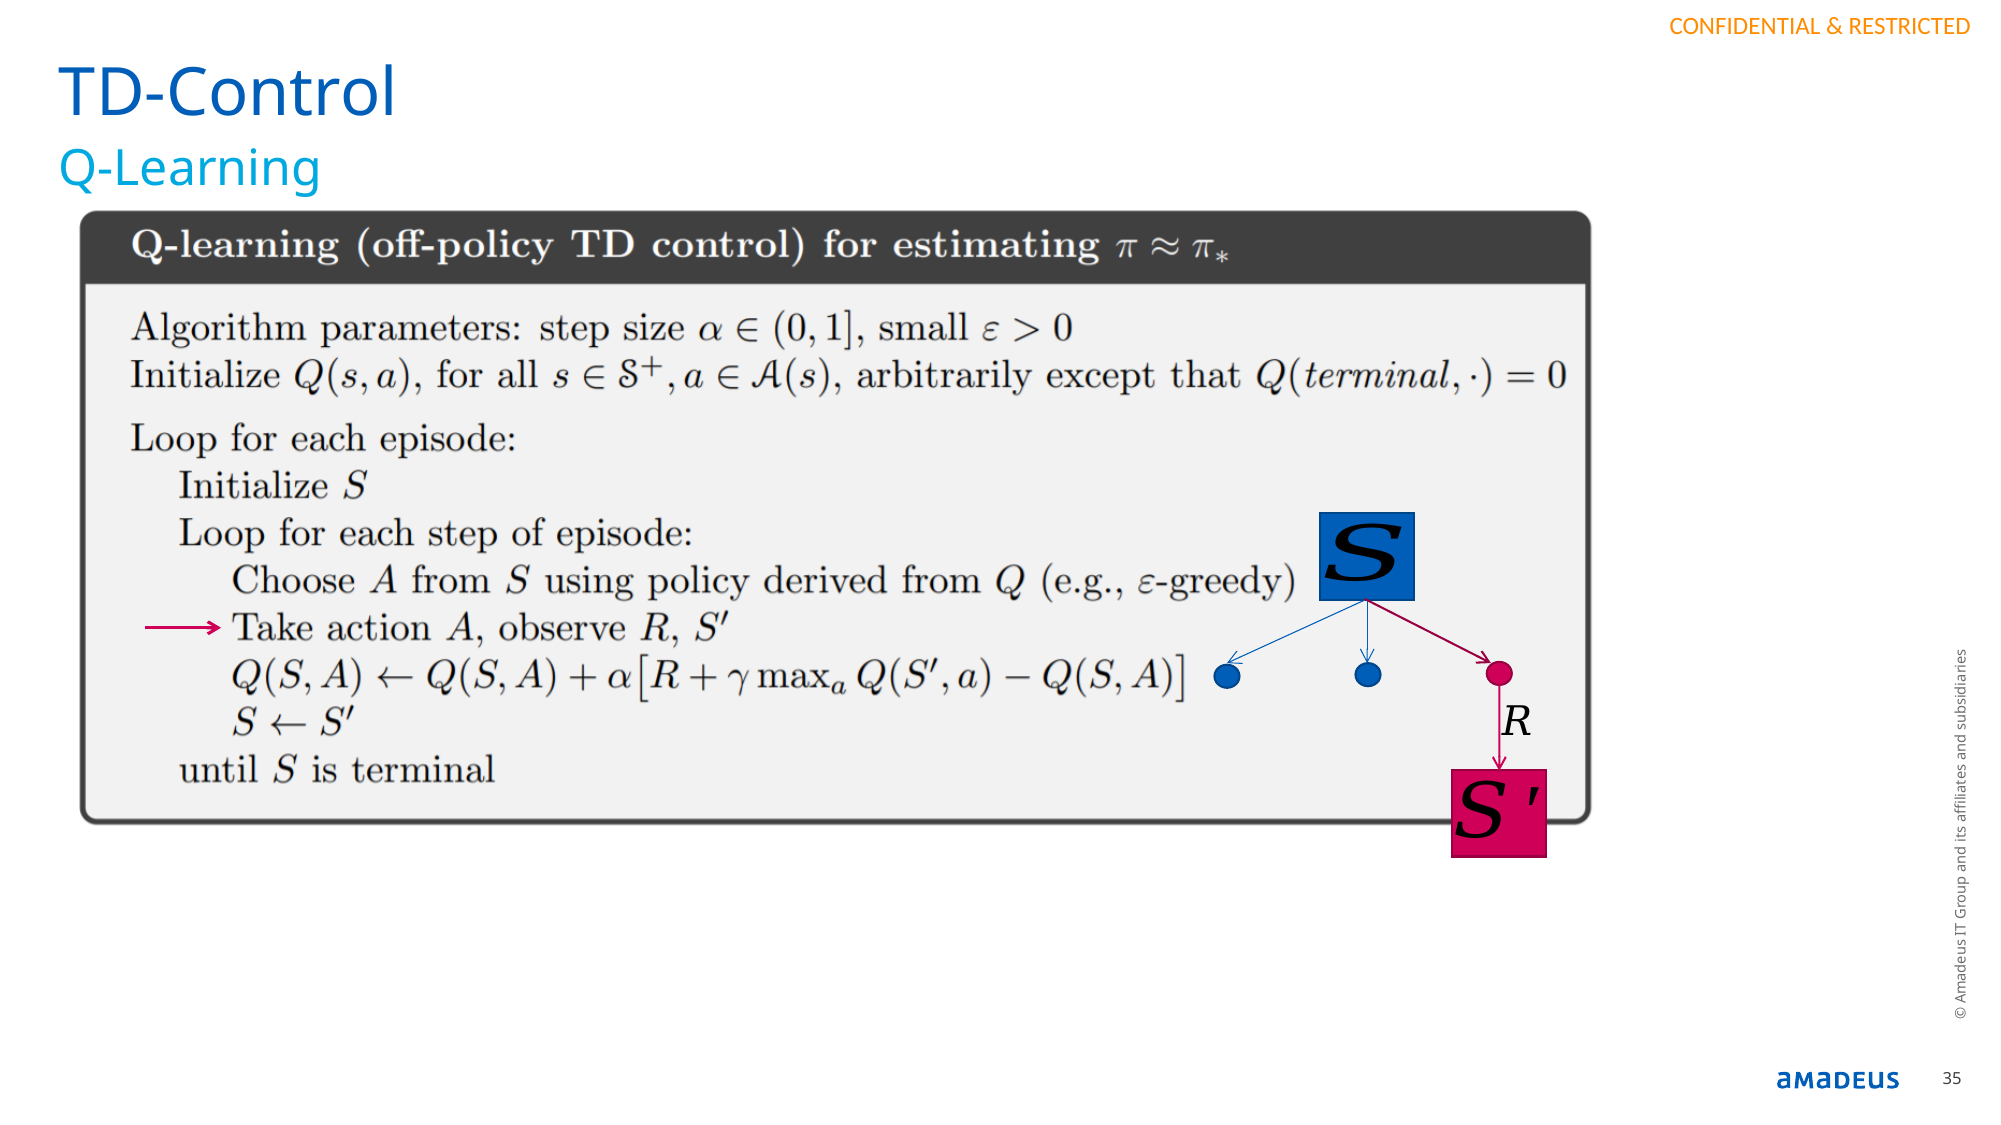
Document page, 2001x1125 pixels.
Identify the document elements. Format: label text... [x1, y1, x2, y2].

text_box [1364, 598, 1491, 663]
footer © Amadeus IT Group and its affiliates and subsidiaries [1941, 528, 1979, 1035]
slide_number 35 [1931, 1069, 1973, 1090]
title TD-Control [43, 48, 1890, 128]
picture [75, 202, 1599, 831]
list Q-Learning [43, 127, 1886, 205]
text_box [1226, 598, 1364, 663]
